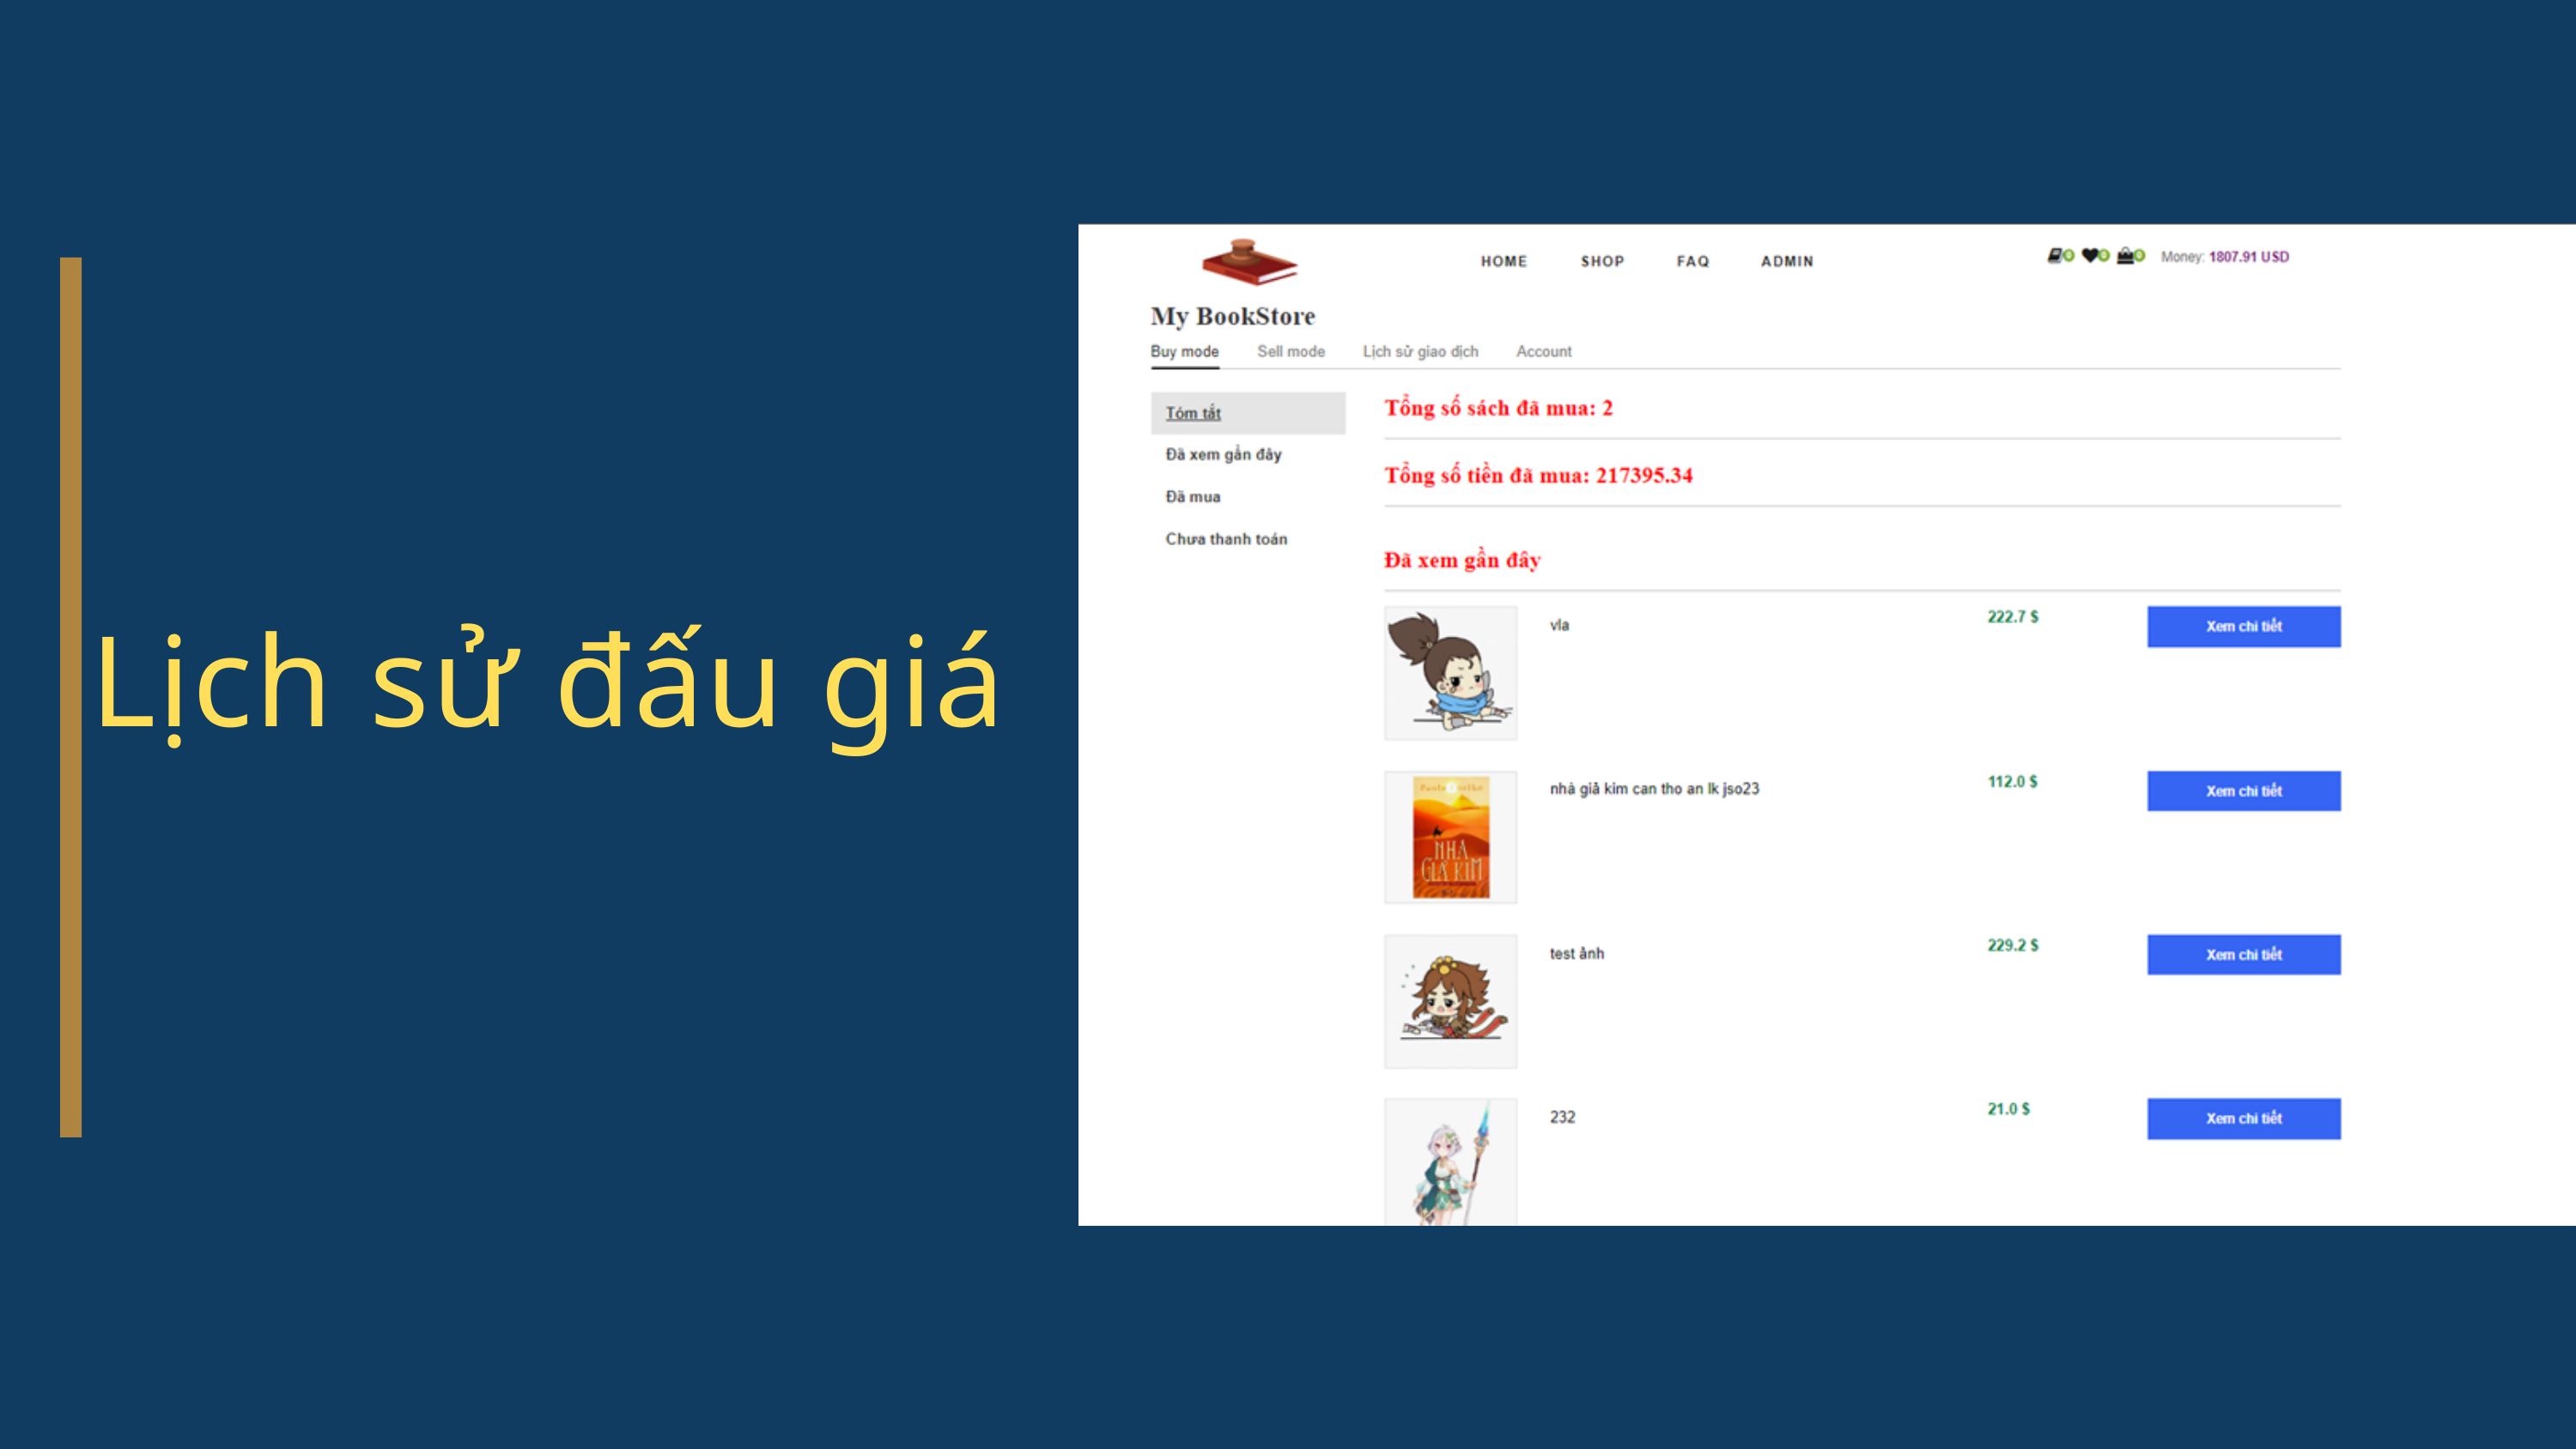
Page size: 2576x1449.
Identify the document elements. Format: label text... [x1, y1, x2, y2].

text_box Lịch sử đấu giá [82, 601, 1017, 752]
picture [1078, 223, 2576, 1226]
text_box [60, 257, 82, 1137]
